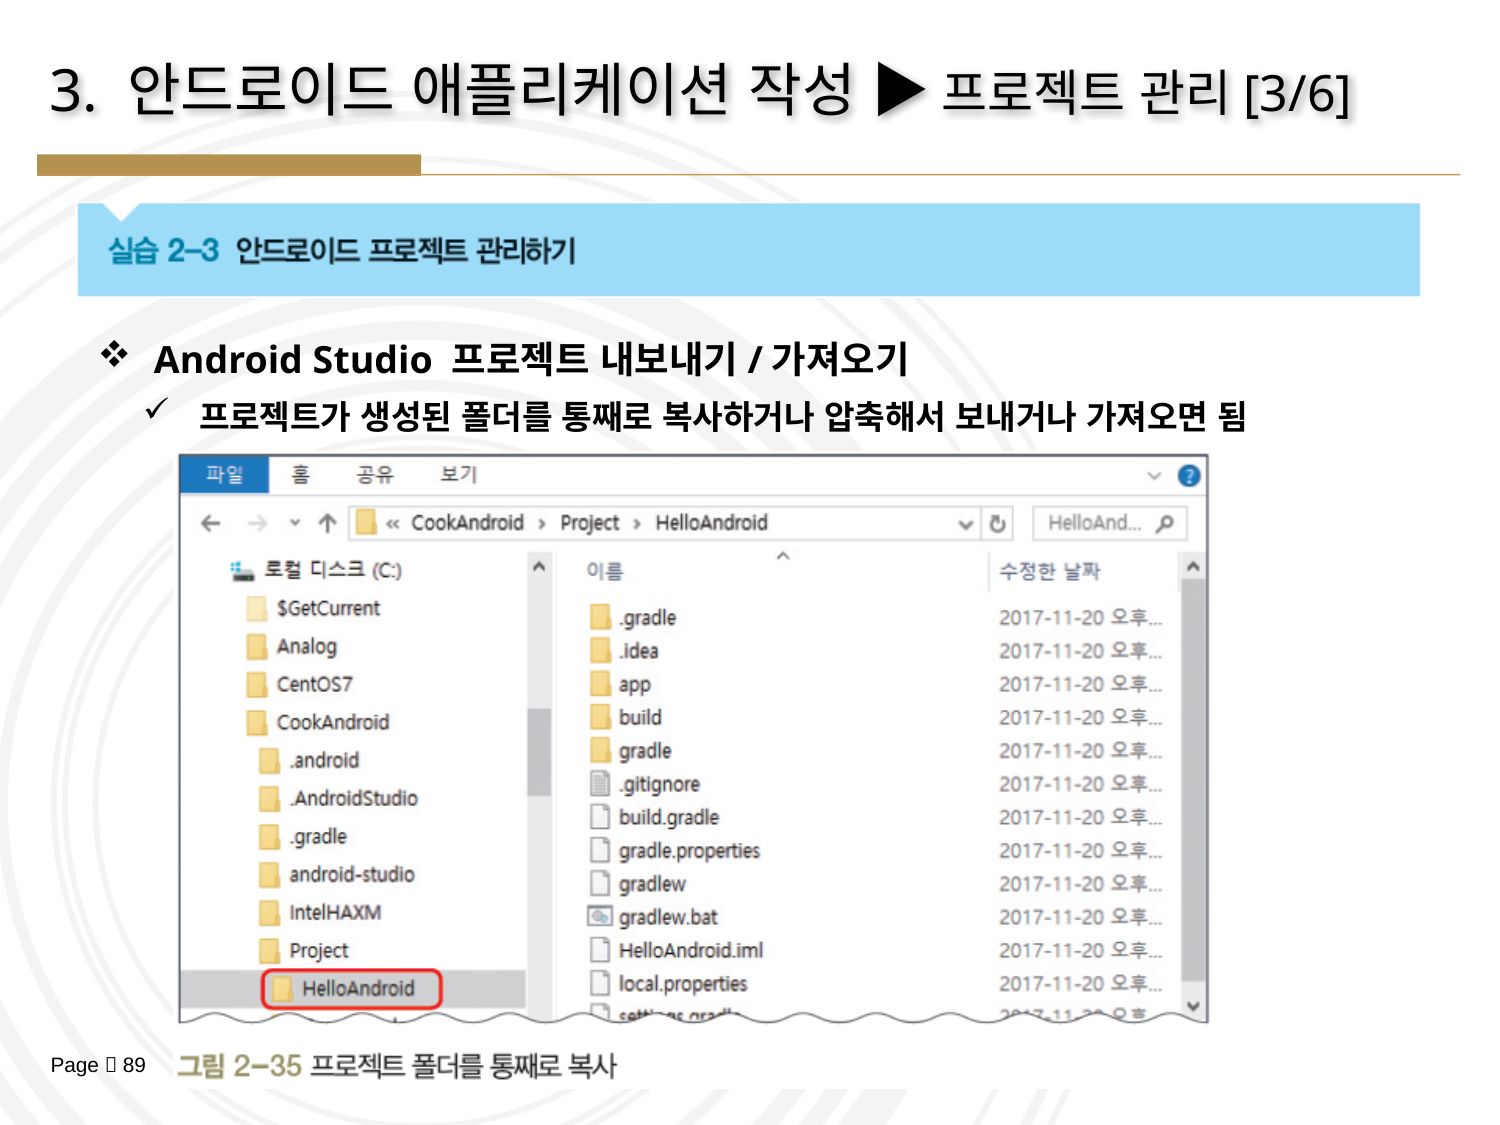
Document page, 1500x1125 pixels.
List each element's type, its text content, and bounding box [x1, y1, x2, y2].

picture [0, 35, 1500, 1125]
title 3. 안드로이드 애플리케이션 작성 ▶ 프로젝트 관리[3/6] [48, 53, 1448, 161]
list Android Studio 프로젝트 내보내기/가져오기 프로젝트가 생성된 폴더를 통째로 복사하거나 압축해서 보내거나 가져오면 됨 [54, 335, 1500, 1051]
